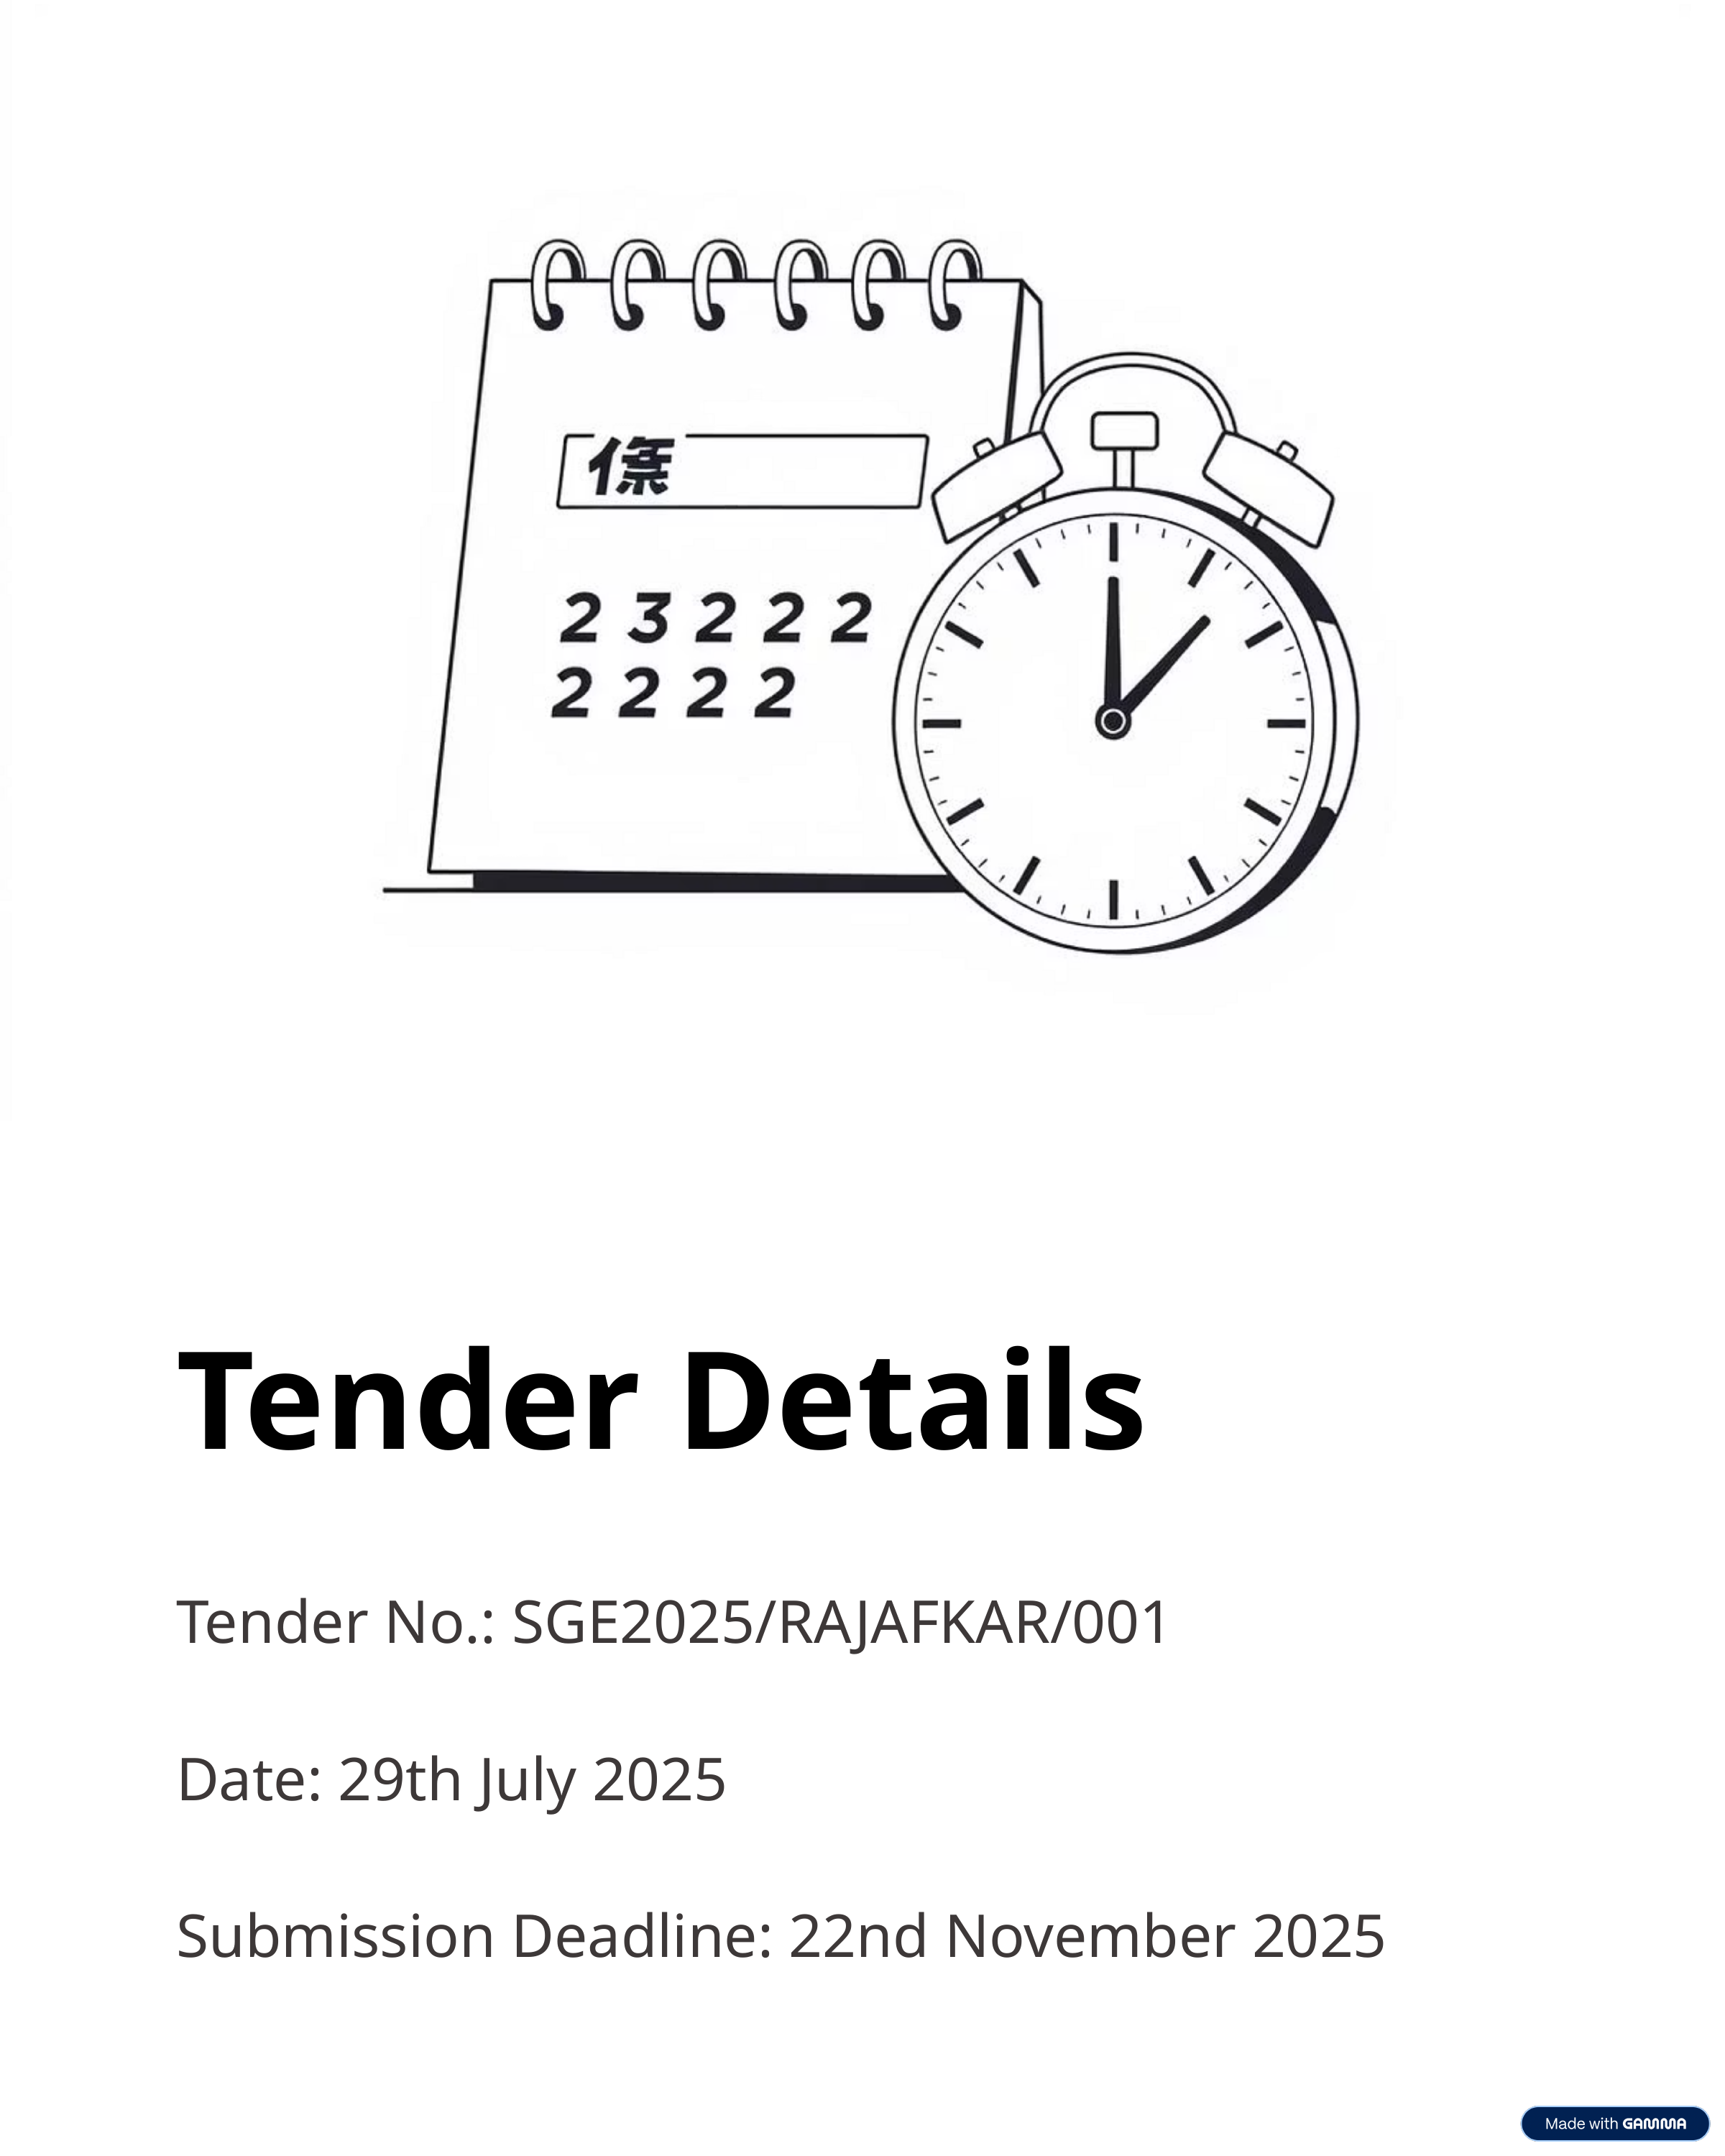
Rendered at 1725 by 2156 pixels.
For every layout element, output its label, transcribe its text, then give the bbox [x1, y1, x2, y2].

text_box Tender Details [176, 1307, 1535, 1477]
picture [1514, 2099, 1717, 2148]
text_box Submission Deadline: 22nd November 2025 [176, 1879, 1549, 1970]
picture [0, 0, 1725, 1121]
text_box Tender No.: SGE2025/RAJAFKAR/001 [176, 1566, 1549, 1657]
text_box Date: 29th July 2025 [176, 1723, 1549, 1813]
